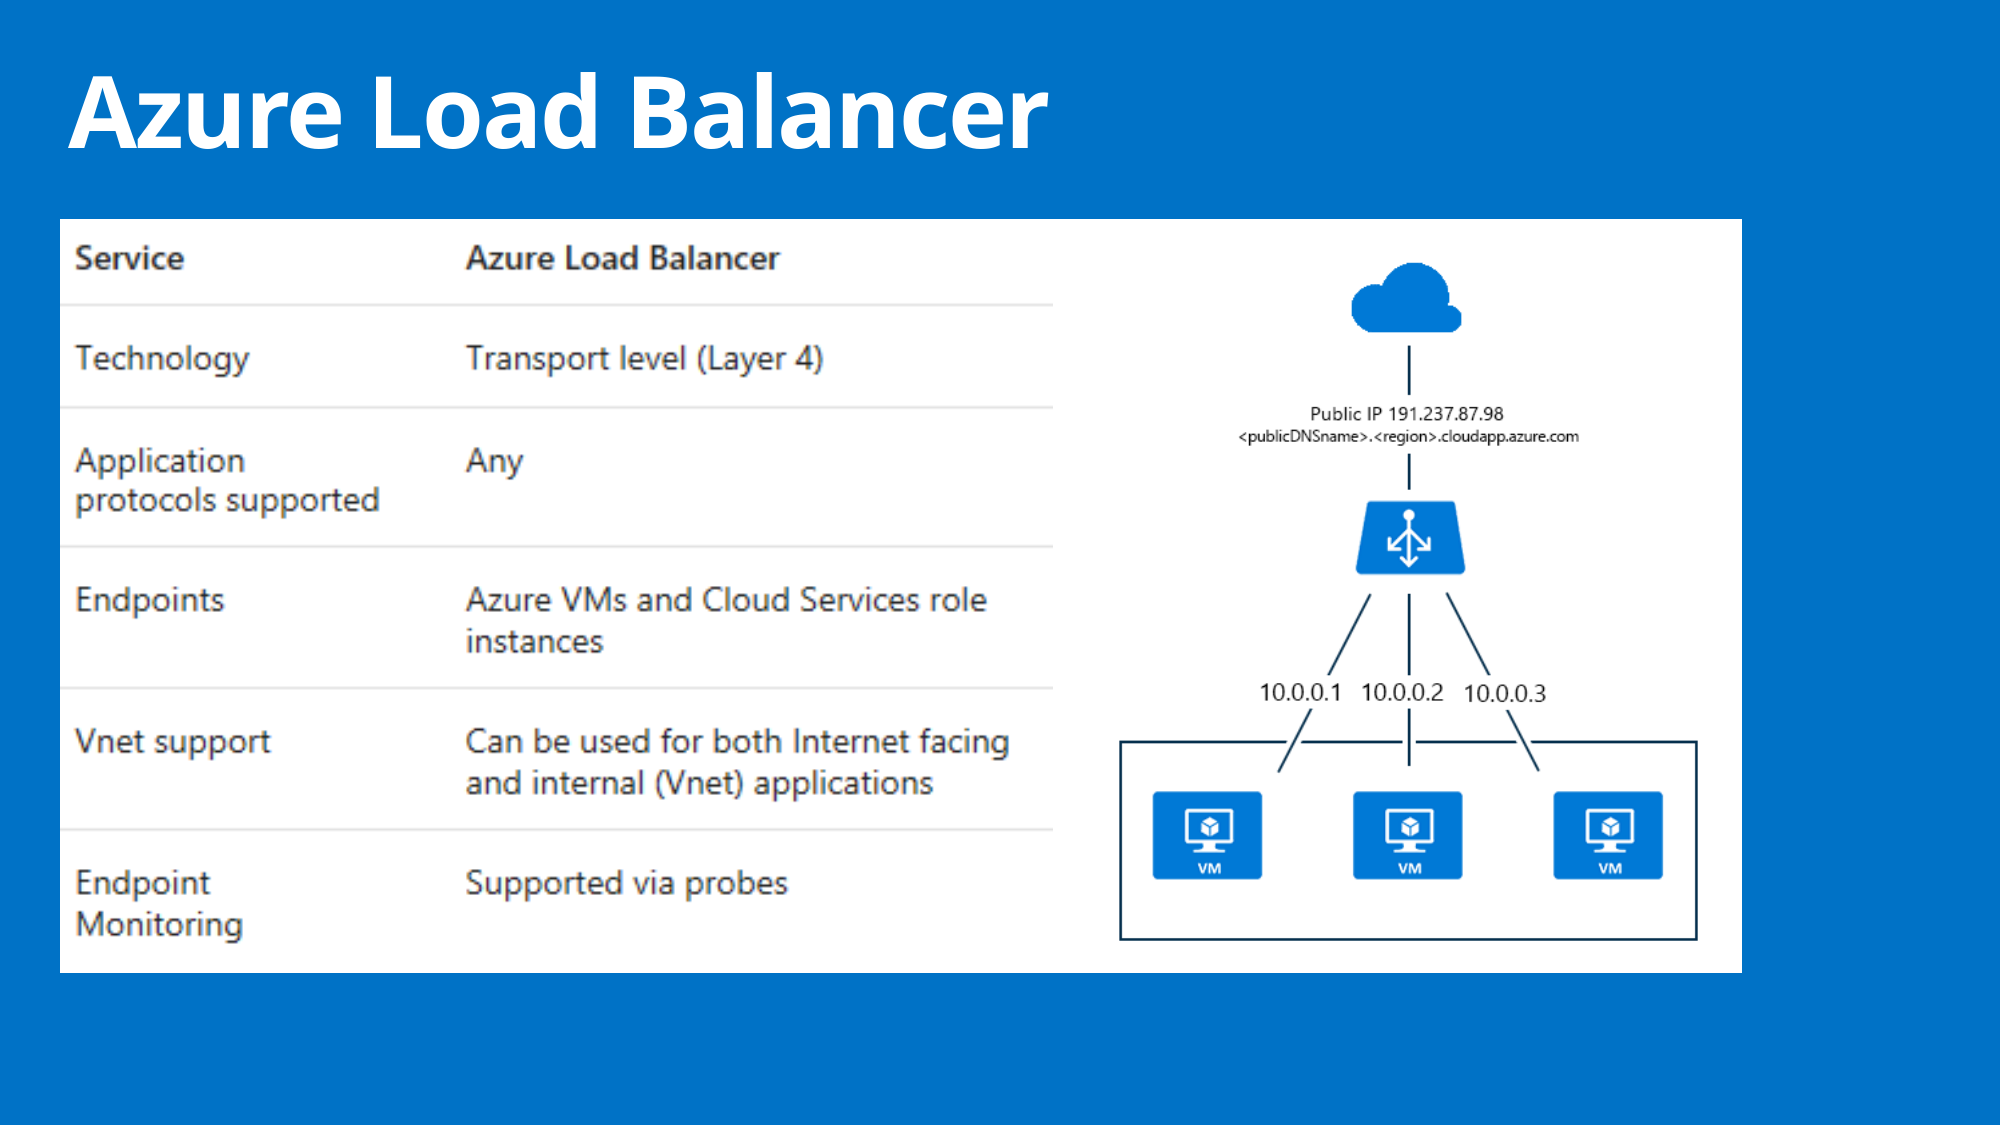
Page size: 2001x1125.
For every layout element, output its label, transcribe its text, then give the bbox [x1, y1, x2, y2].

title Azure Load Balancer [44, 47, 1957, 196]
picture [59, 219, 1742, 973]
